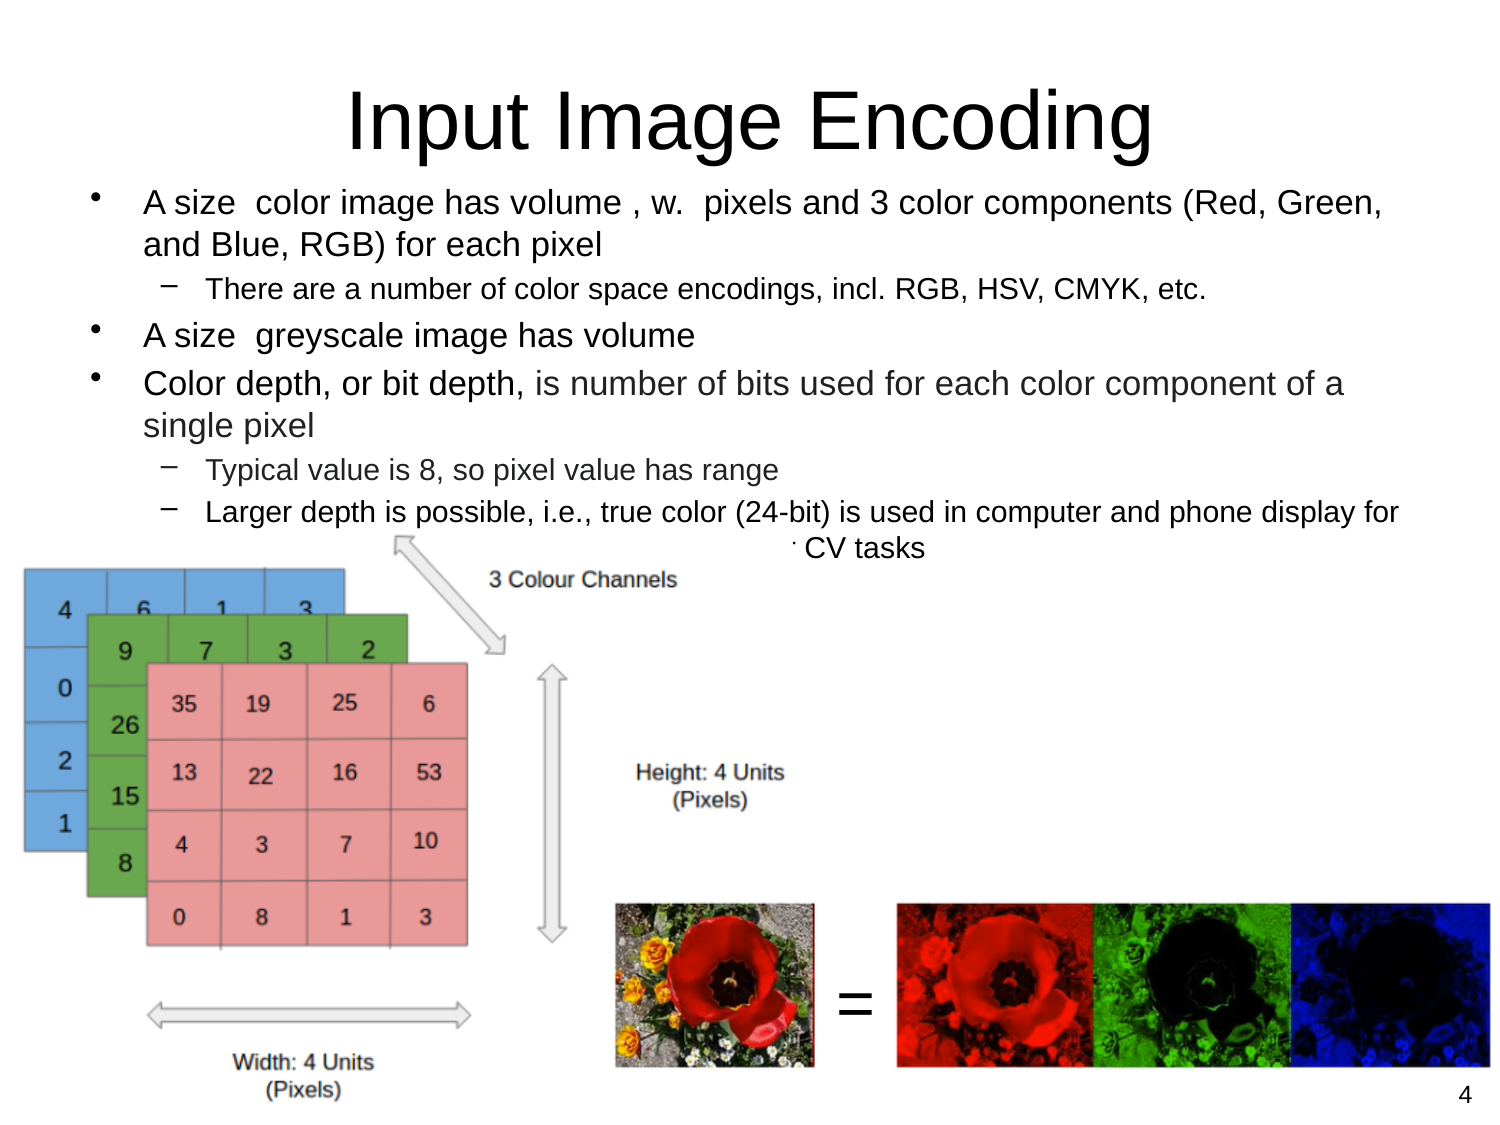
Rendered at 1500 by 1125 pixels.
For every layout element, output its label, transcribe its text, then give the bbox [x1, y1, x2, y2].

slide_number 4 [1137, 1079, 1488, 1112]
title Input Image Encoding [74, 44, 1426, 188]
picture [2, 532, 1498, 1108]
